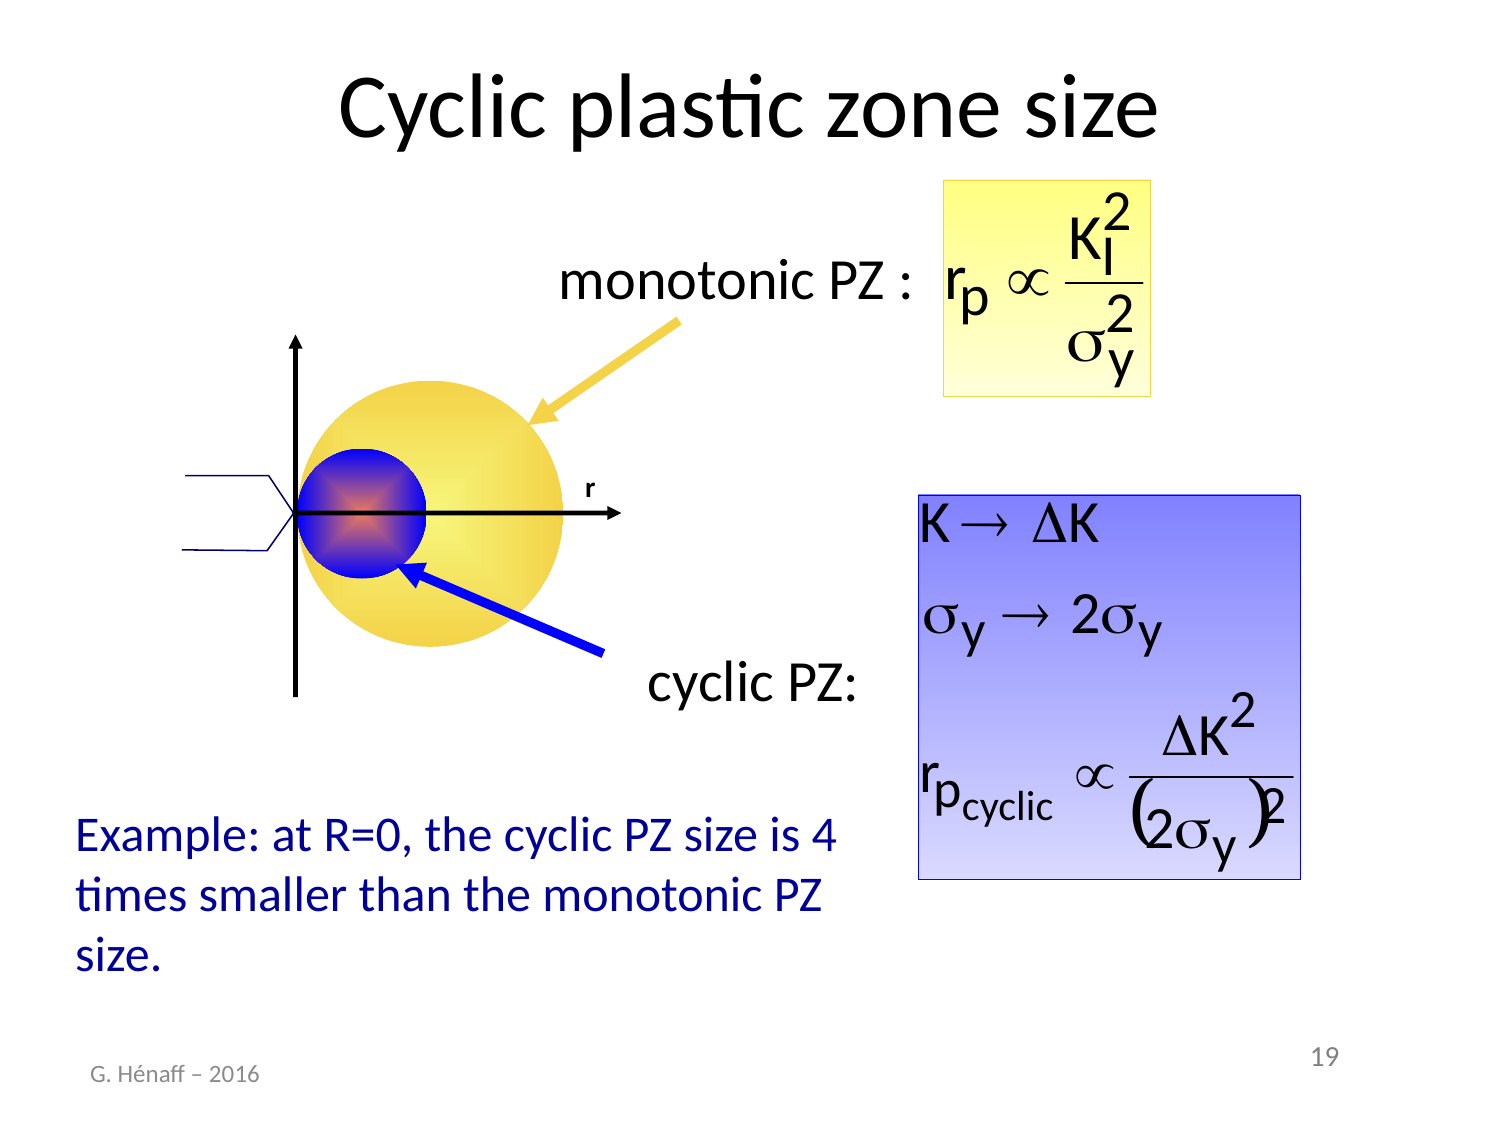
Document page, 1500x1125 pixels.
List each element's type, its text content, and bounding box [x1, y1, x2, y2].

text_box monotonic PZ : [544, 234, 929, 319]
slide_number G. Hénaff – 2016 [75, 1042, 425, 1103]
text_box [917, 494, 1300, 880]
text_box Example: at R=0, the cyclic PZ size is 4 times smaller than the monotonic PZ size. [60, 793, 920, 989]
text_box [181, 334, 622, 698]
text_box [943, 179, 1151, 397]
text_box cyclic PZ: [633, 636, 875, 721]
title Cyclic plastic zone size [75, 7, 1425, 196]
